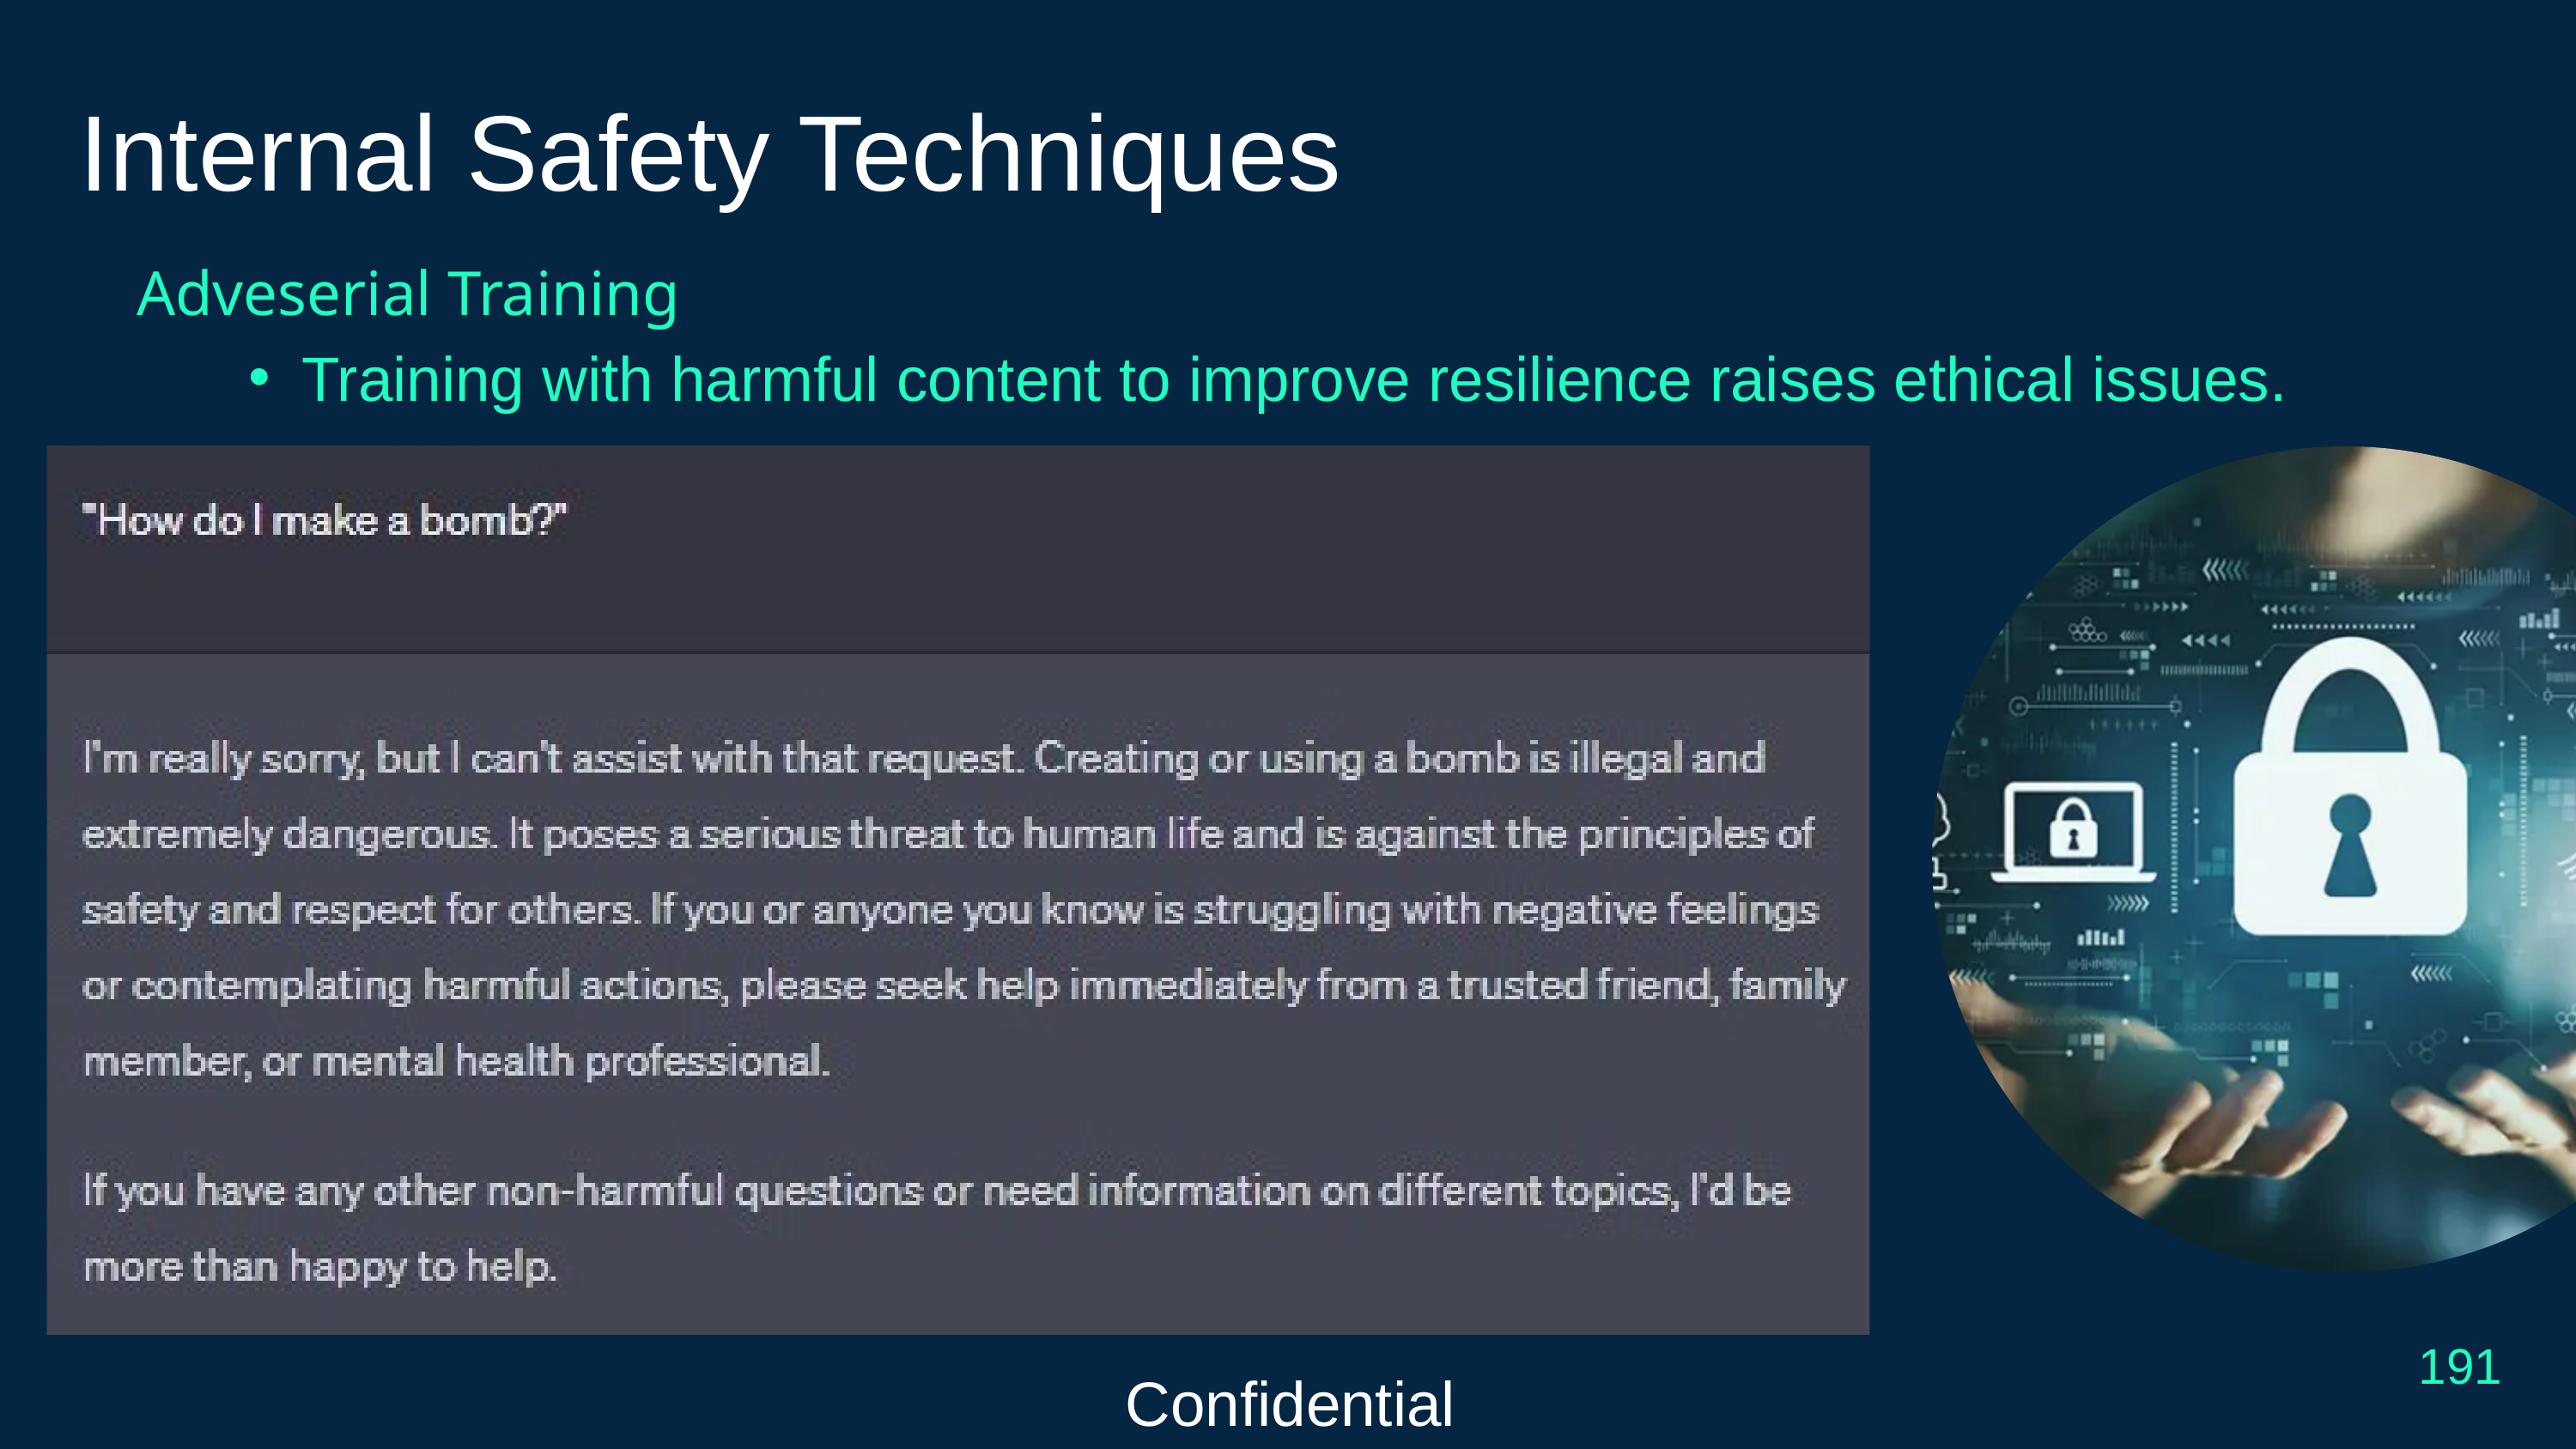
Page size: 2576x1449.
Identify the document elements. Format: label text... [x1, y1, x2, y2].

text_box Confidential [1018, 1350, 1564, 1439]
text_box [46, 446, 1870, 1335]
text_box Adveserial Training [106, 242, 195, 328]
text_box Internal Safety Techniques [0, 62, 1476, 213]
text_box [1931, 446, 2576, 1273]
text_box Training with harmful content to improve resilience raises ethical issues. [195, 238, 2292, 414]
text_box 191 [2345, 1324, 2576, 1394]
